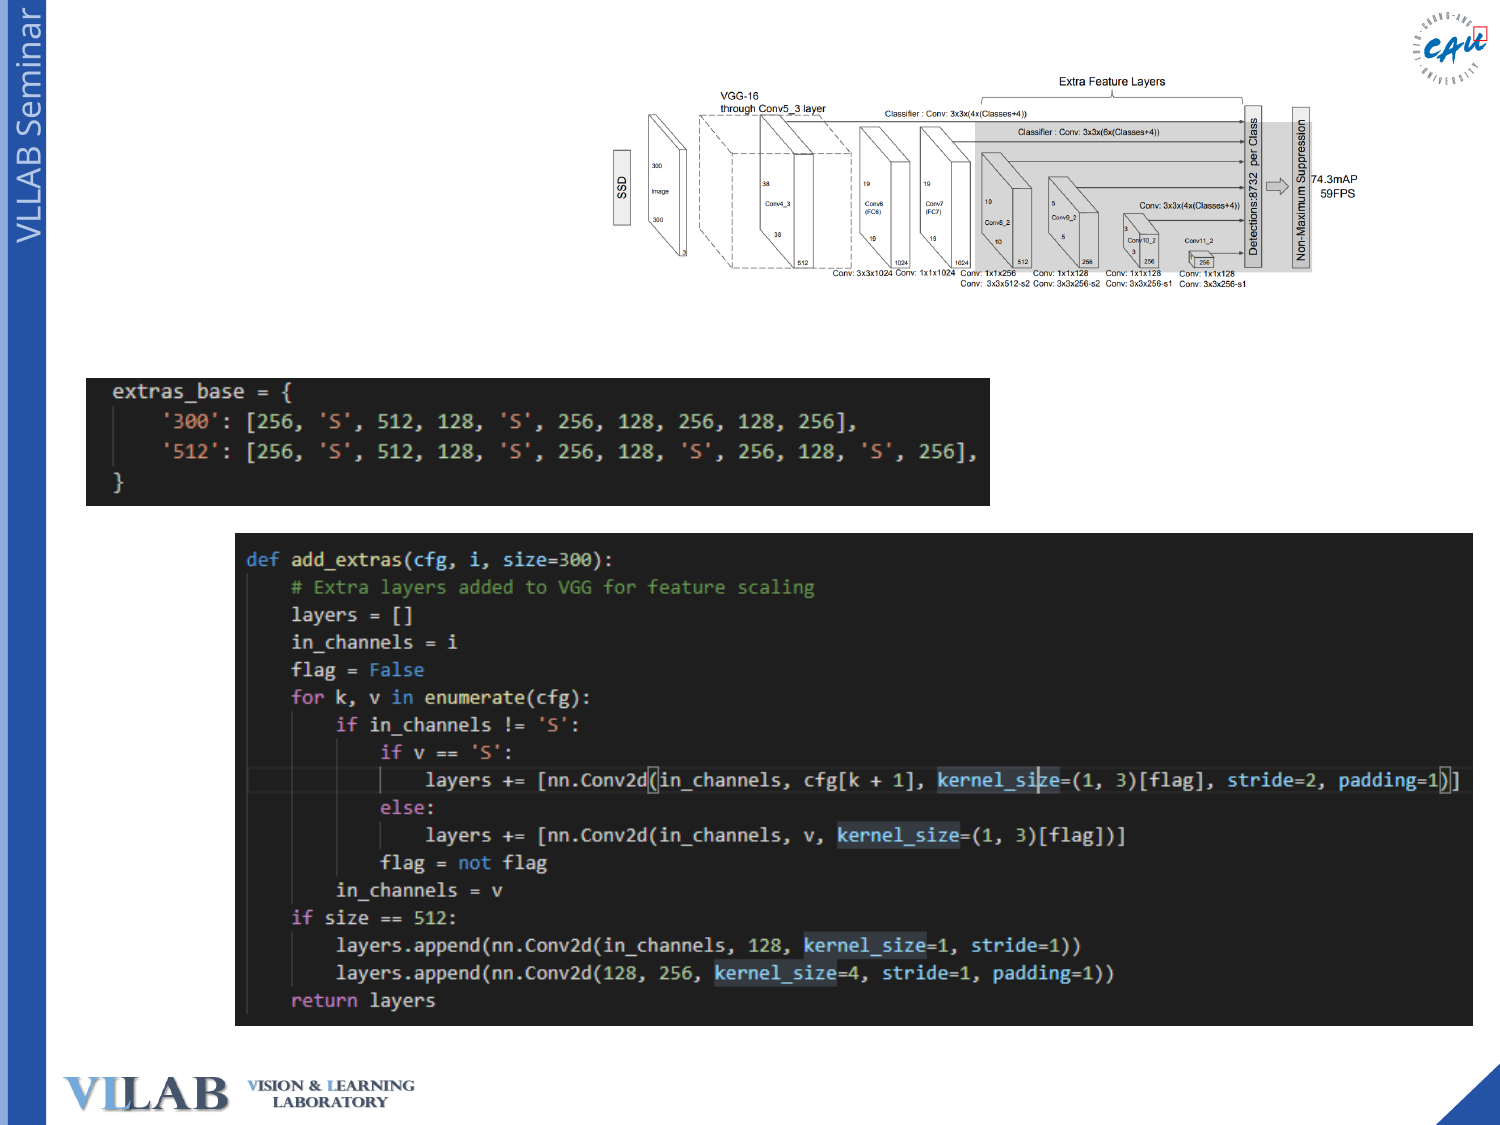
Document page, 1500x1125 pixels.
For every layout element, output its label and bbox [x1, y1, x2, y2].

picture [55, 1065, 424, 1120]
text_box [604, 68, 1375, 294]
picture [235, 533, 1473, 1026]
picture [86, 378, 990, 506]
picture [1412, 11, 1488, 87]
